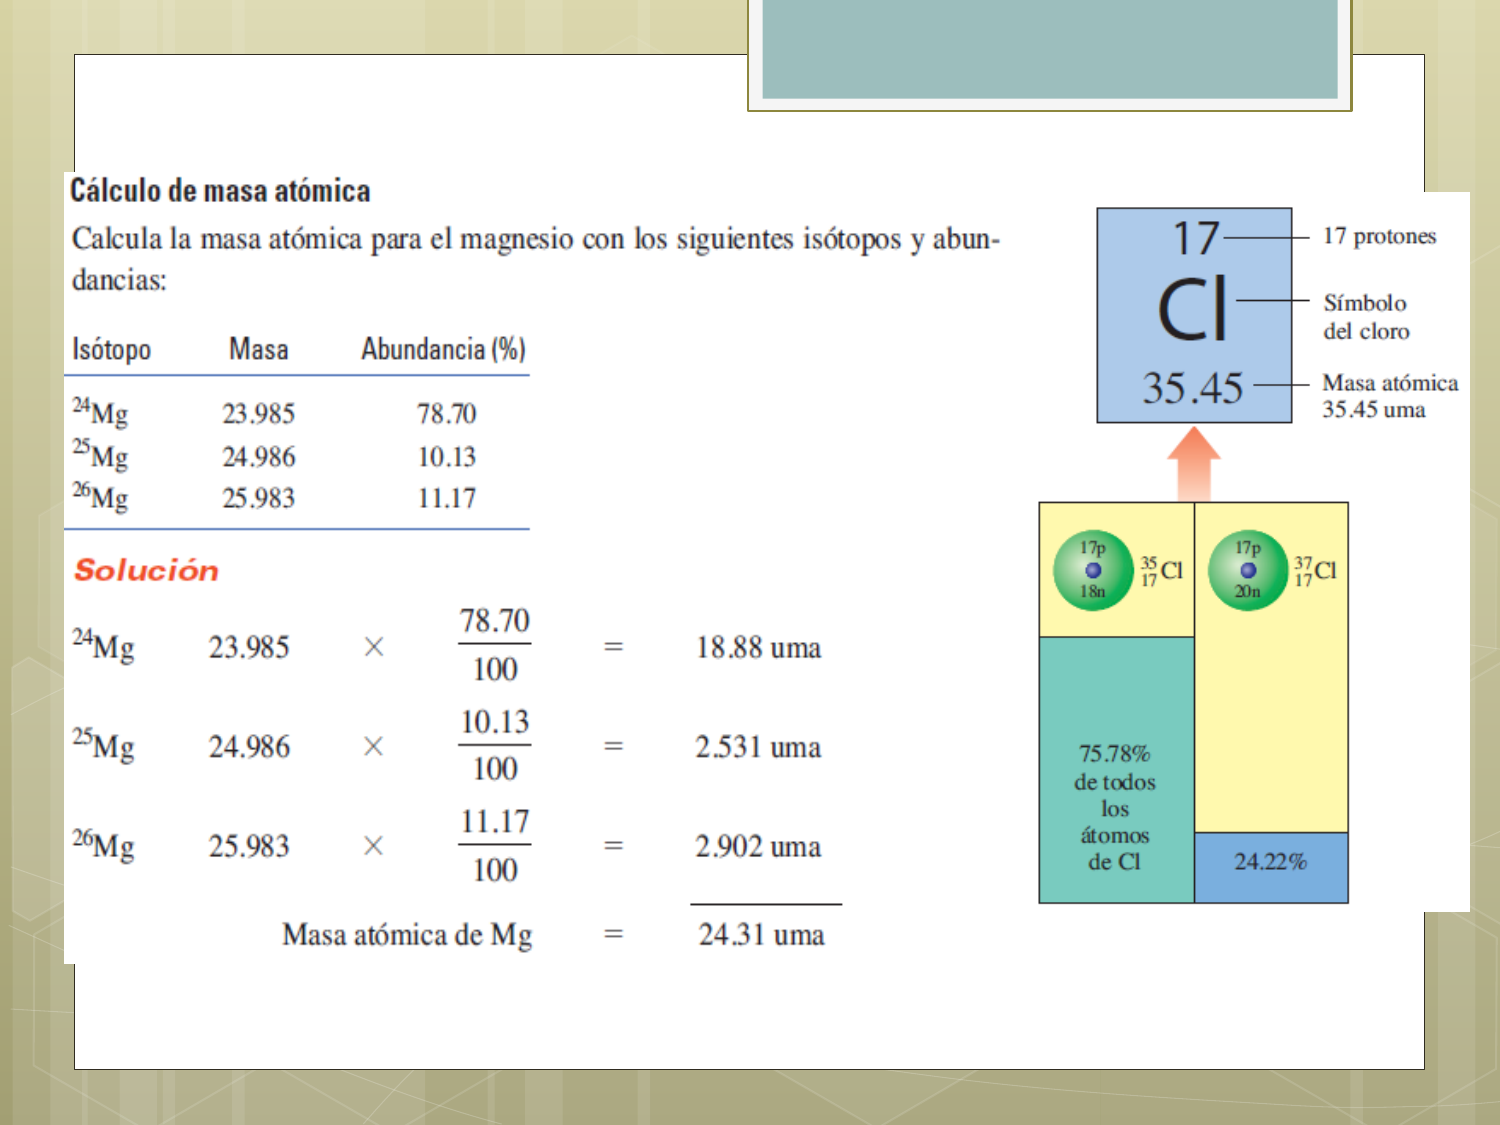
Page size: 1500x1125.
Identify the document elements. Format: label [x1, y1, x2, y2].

picture [64, 172, 1470, 965]
